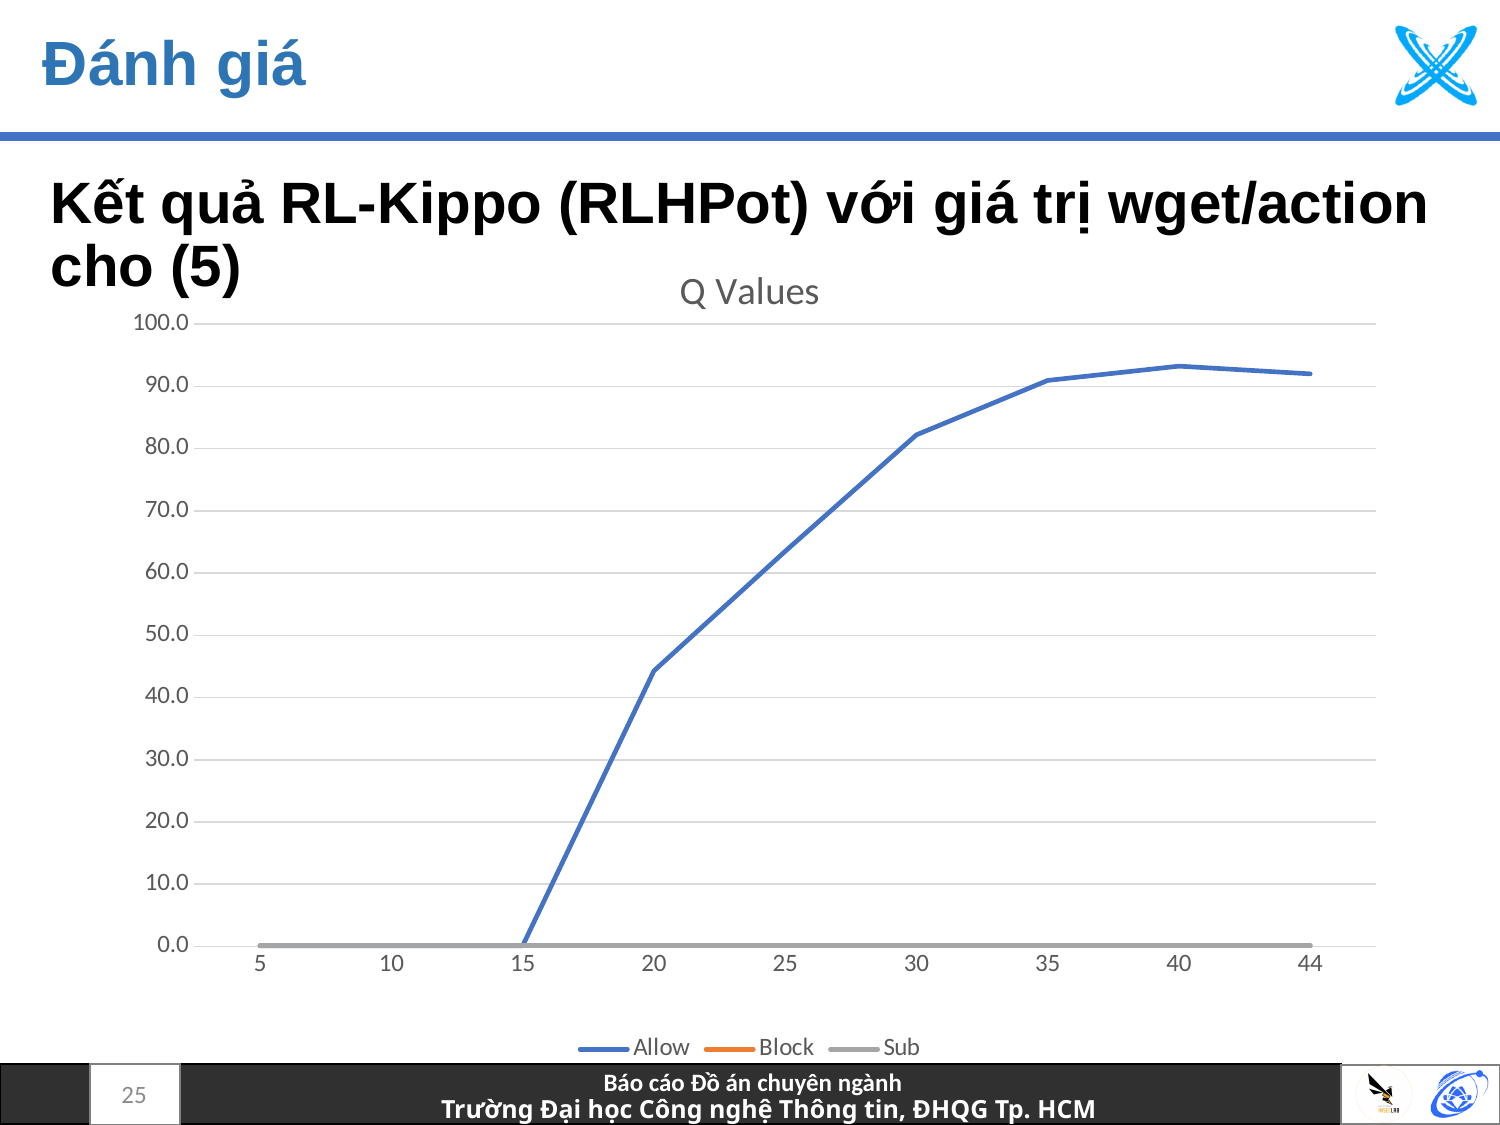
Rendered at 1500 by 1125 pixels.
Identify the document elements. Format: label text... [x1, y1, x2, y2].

picture [1352, 1062, 1416, 1125]
chart [100, 238, 1399, 1068]
slide_number 25 [95, 1063, 162, 1124]
picture [1377, 5, 1493, 125]
title Đánh giá [27, 23, 1376, 108]
text_box Báo cáo Đồ án chuyên ngành [458, 1068, 1048, 1098]
list Kết quả RL-Kippo (RLHPot) với giá trị wget/action cho (5) [35, 165, 1500, 1034]
picture [1426, 1053, 1495, 1125]
